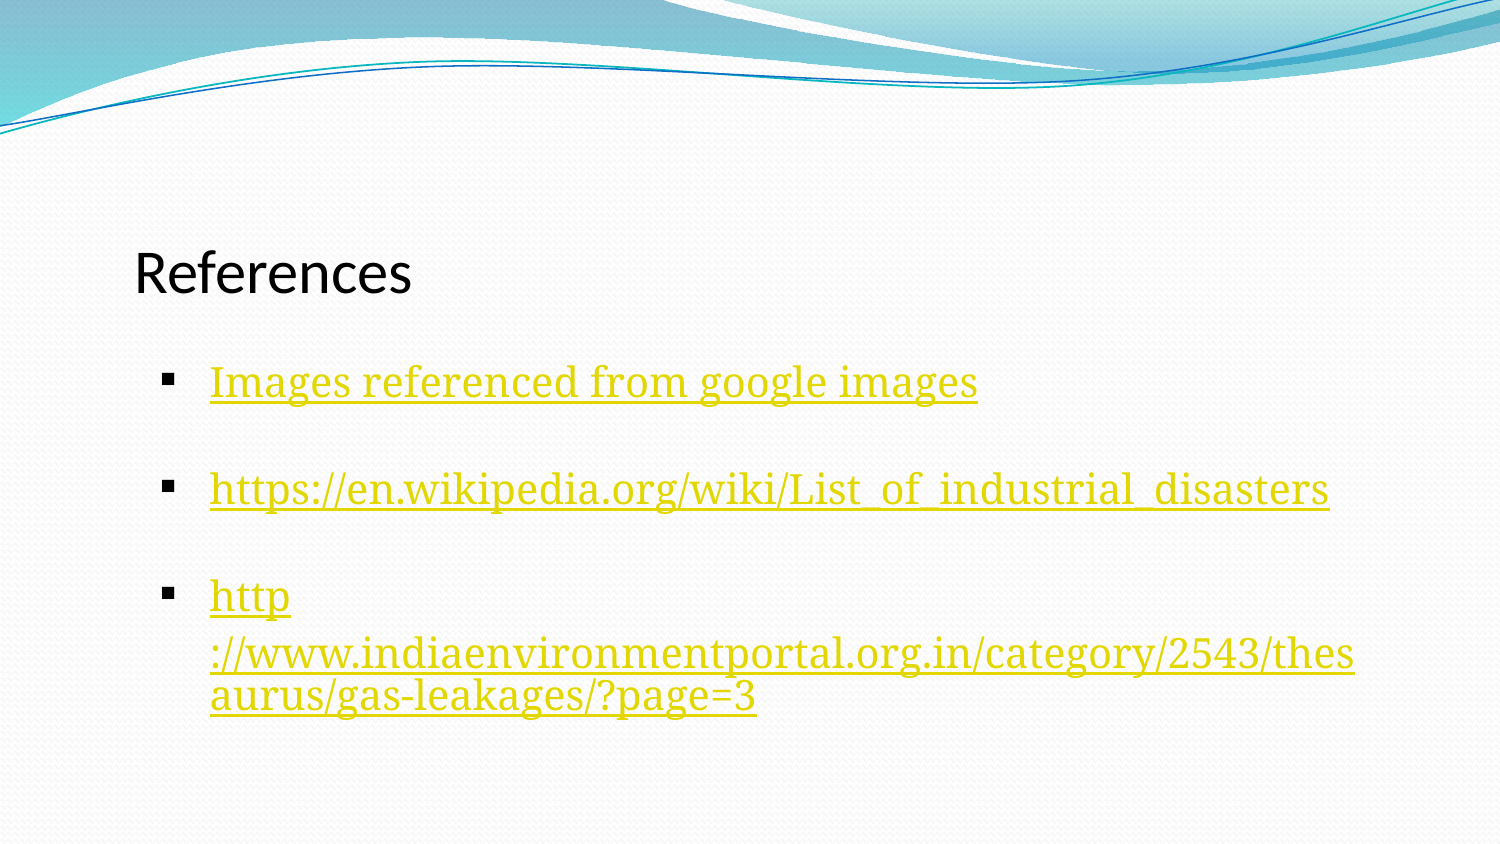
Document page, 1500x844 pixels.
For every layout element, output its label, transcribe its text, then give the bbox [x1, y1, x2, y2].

list Images referenced from google images https://en.wikipedia.org/wiki/List_of_industrial_disasters http://www.indiaenvironmentportal.org.in/category/2543/thesaurus/gas-leakages/?page=3 [119, 341, 1381, 712]
title References [119, 216, 1381, 305]
